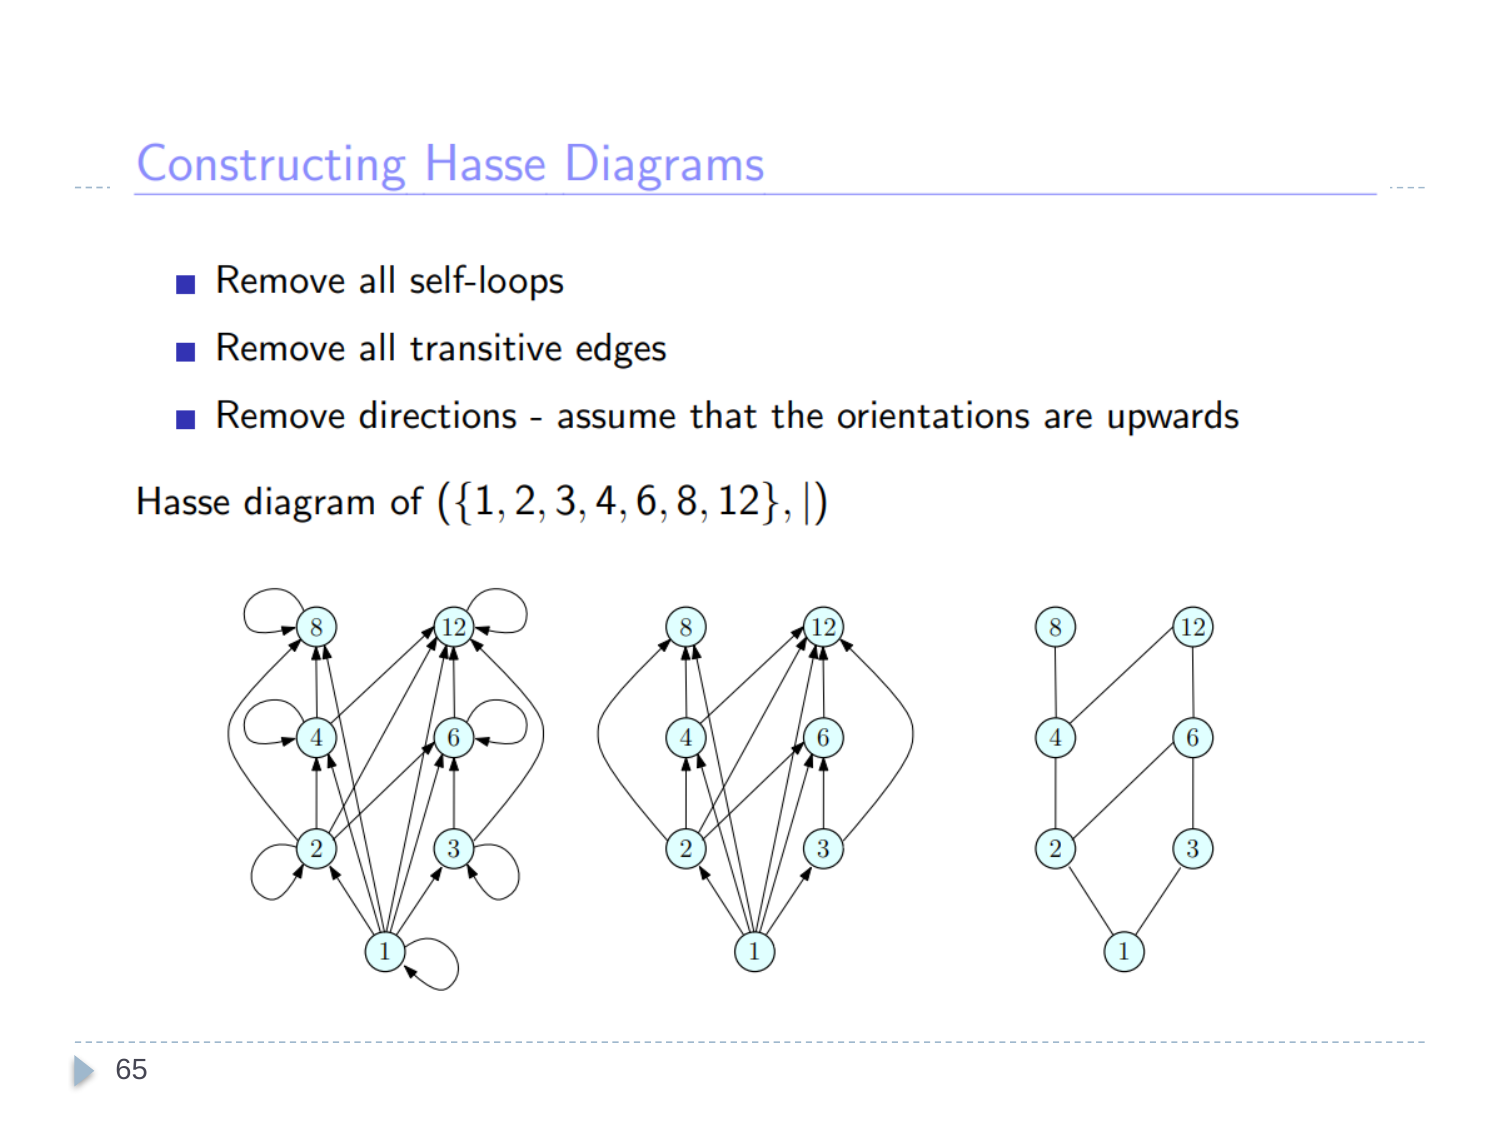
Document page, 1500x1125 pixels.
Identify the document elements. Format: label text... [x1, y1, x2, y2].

picture [110, 114, 1390, 1011]
slide_number 65 [100, 1042, 426, 1103]
